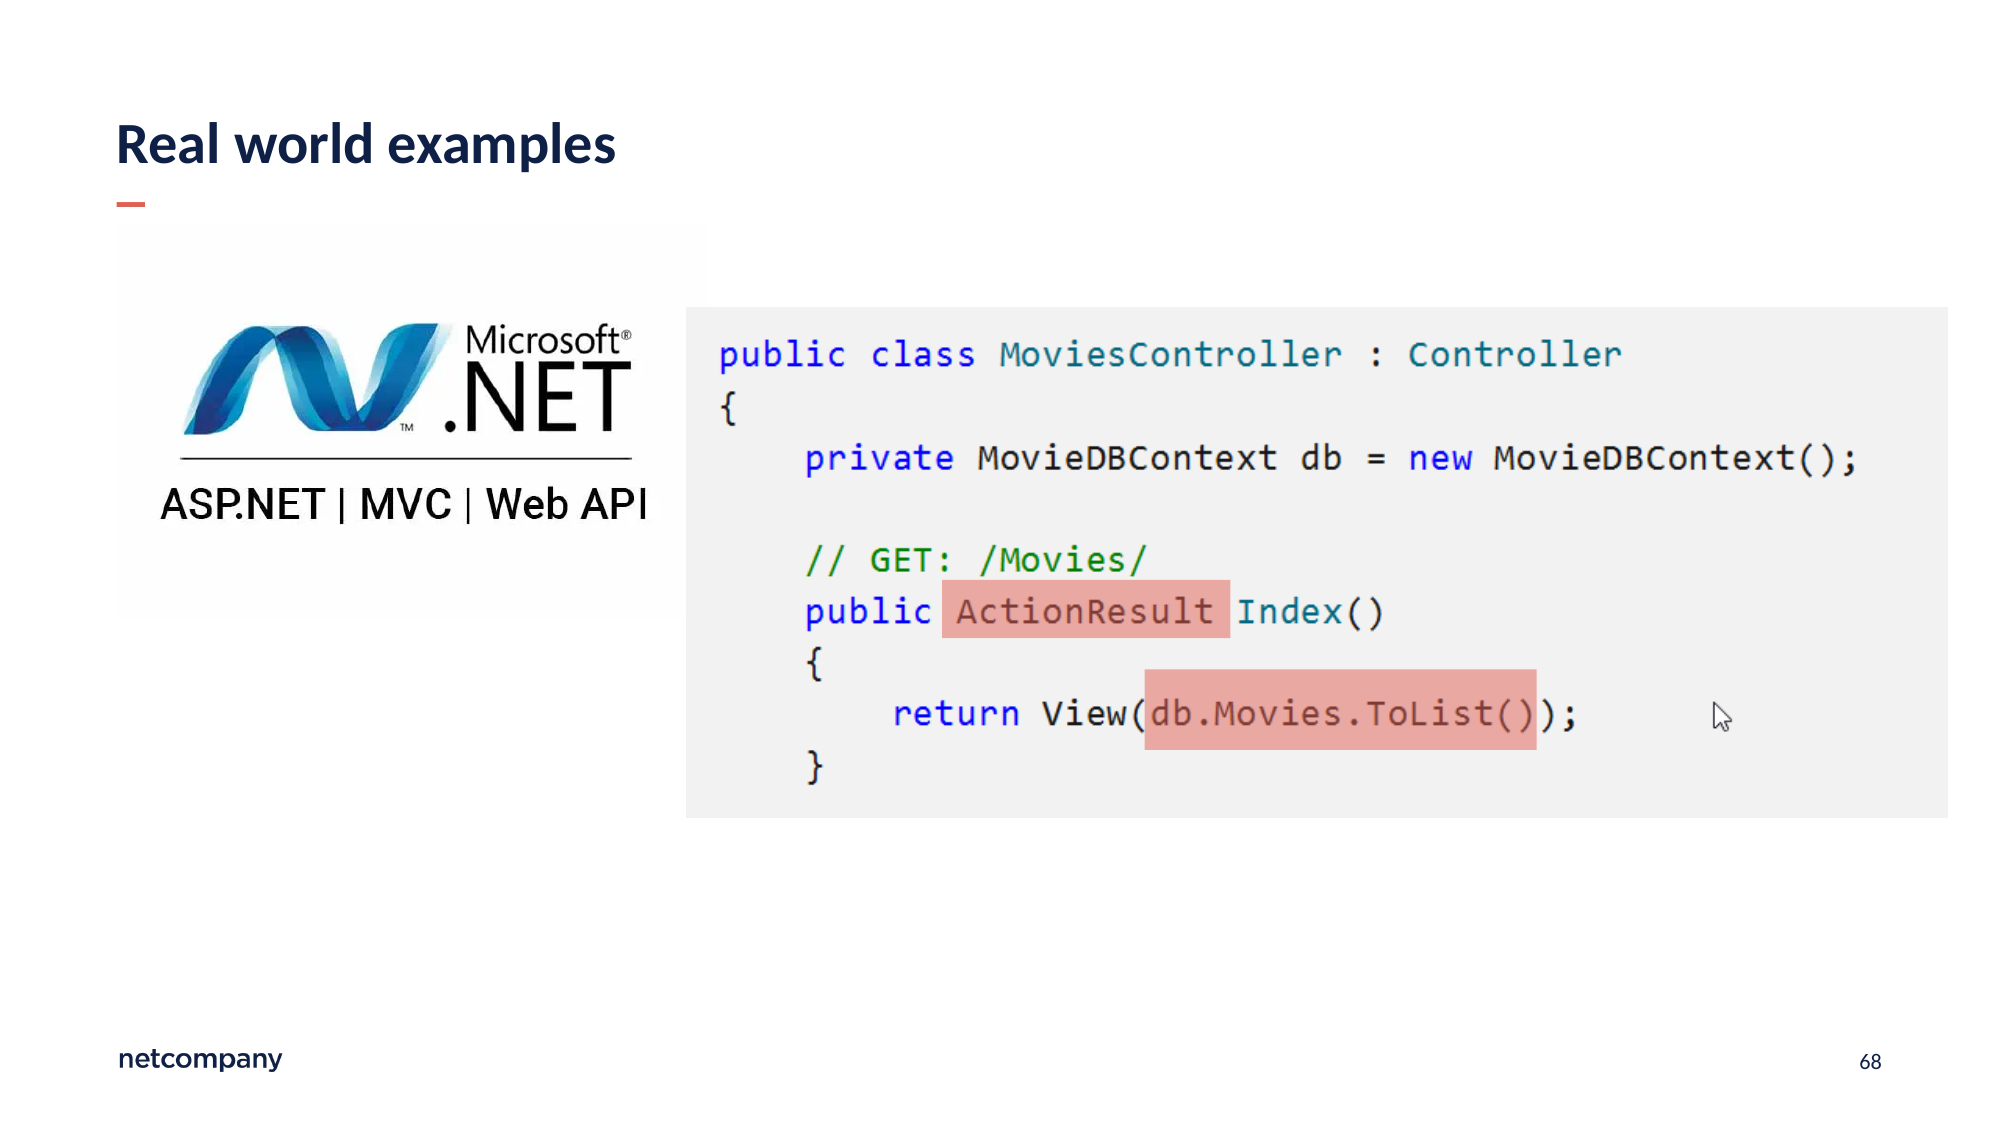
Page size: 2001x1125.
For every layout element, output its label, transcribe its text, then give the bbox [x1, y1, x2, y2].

picture [116, 223, 1948, 818]
picture [116, 202, 145, 207]
picture [118, 1049, 284, 1072]
title Real world examples [116, 100, 1879, 175]
